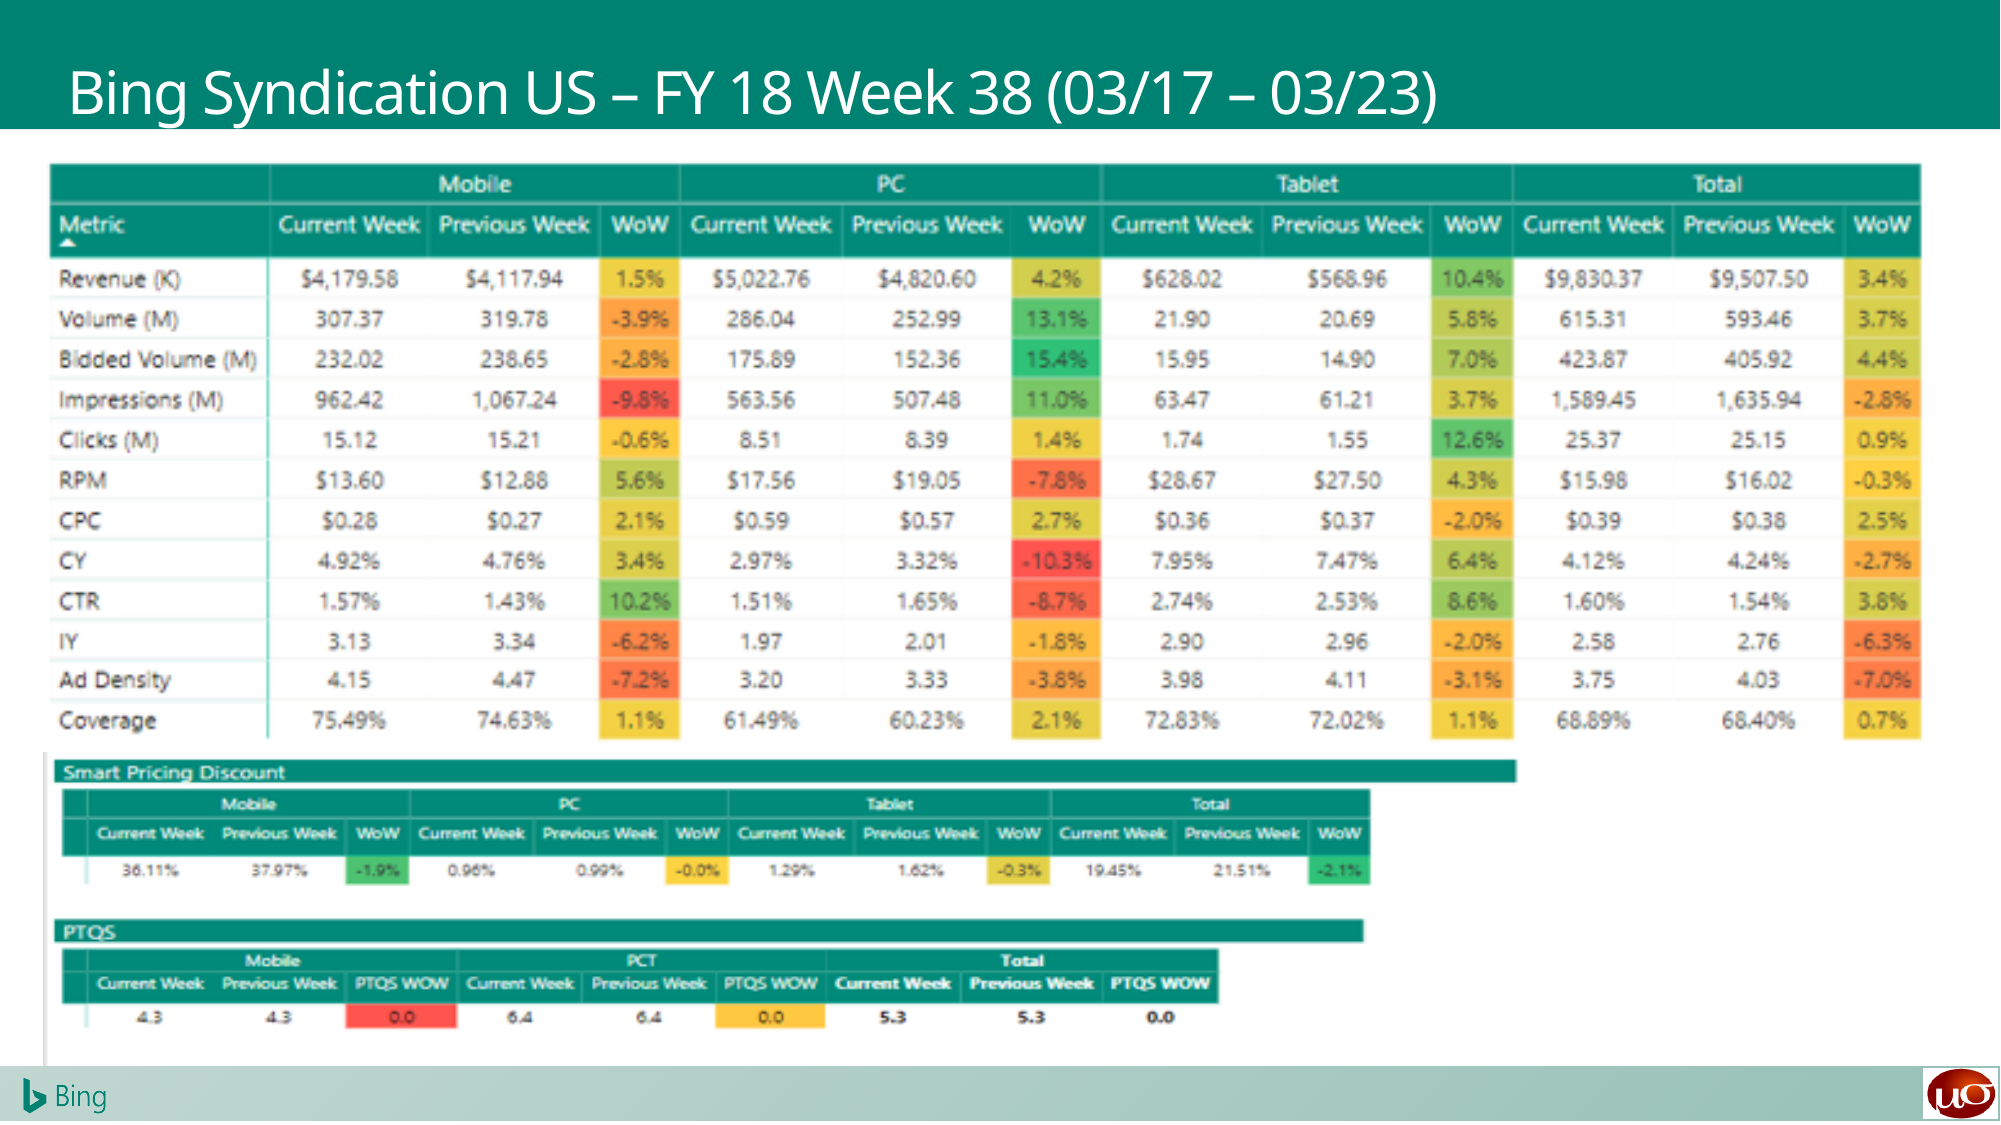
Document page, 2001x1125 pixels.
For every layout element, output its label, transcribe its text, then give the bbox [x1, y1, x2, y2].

picture [1923, 1068, 1998, 1119]
picture [9, 156, 1935, 1125]
title Bing Syndication US – FY 18 Week 38 (03/17 – 03/23) [43, 48, 1825, 156]
